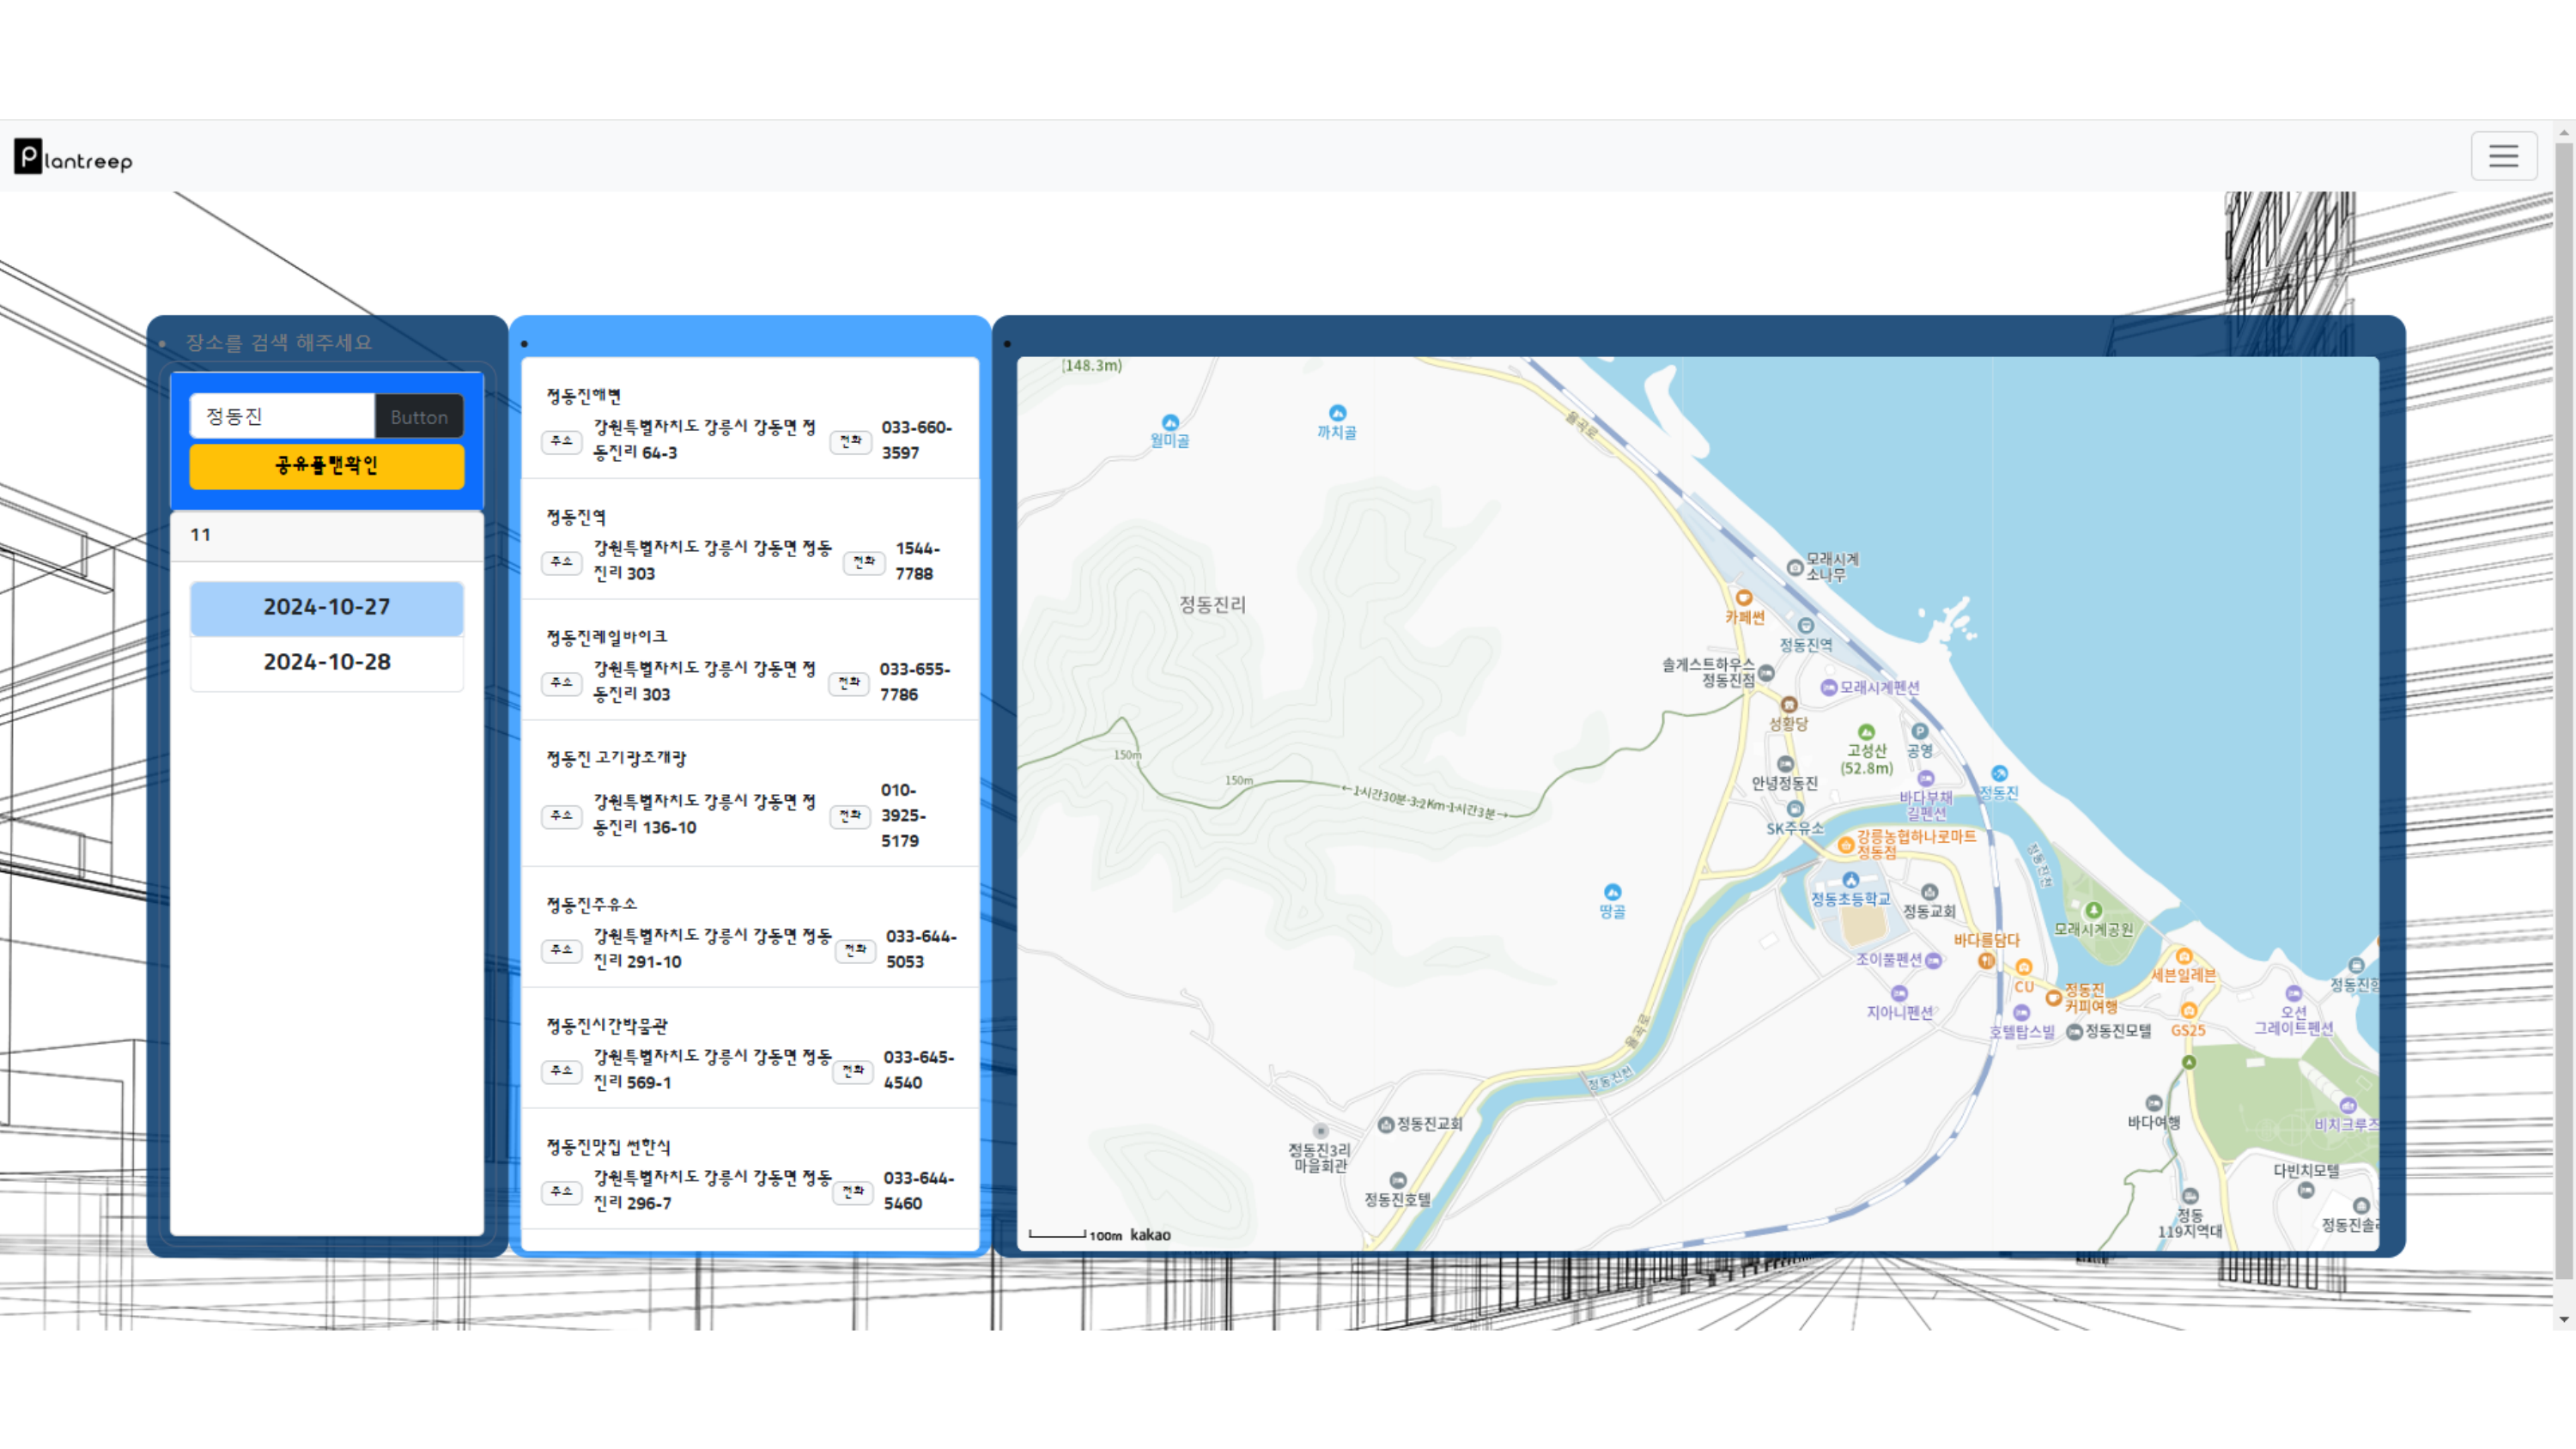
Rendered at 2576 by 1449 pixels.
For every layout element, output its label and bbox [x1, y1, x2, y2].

picture [0, 119, 2576, 1331]
